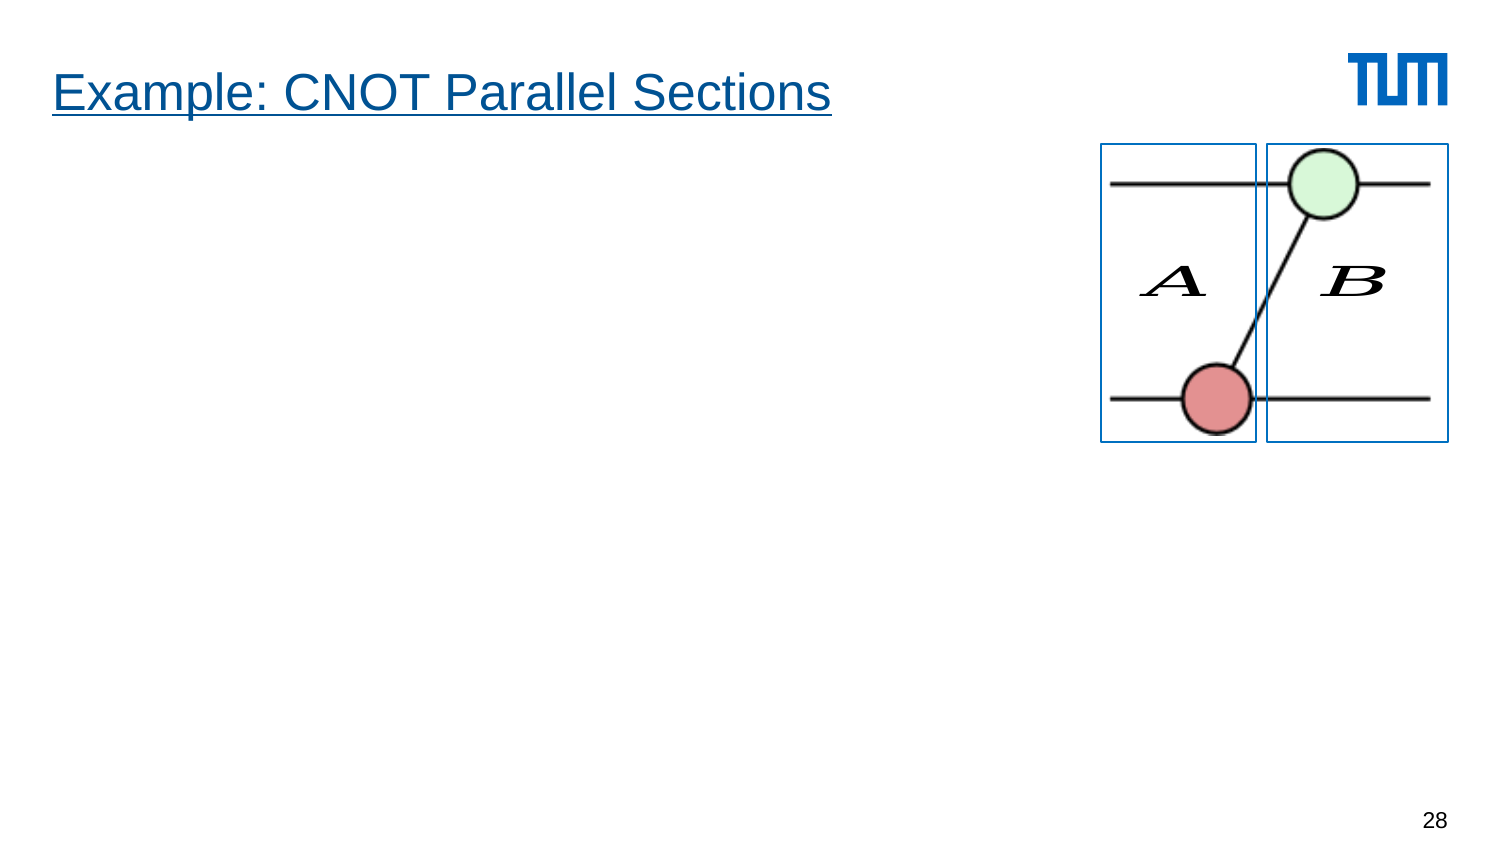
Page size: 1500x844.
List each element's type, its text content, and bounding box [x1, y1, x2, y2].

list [1054, 148, 1500, 436]
text_box [1265, 142, 1450, 147]
title Example: CNOT Parallel Sections [51, 54, 1449, 118]
text_box [1099, 142, 1258, 147]
slide_number 28 [1111, 796, 1448, 842]
